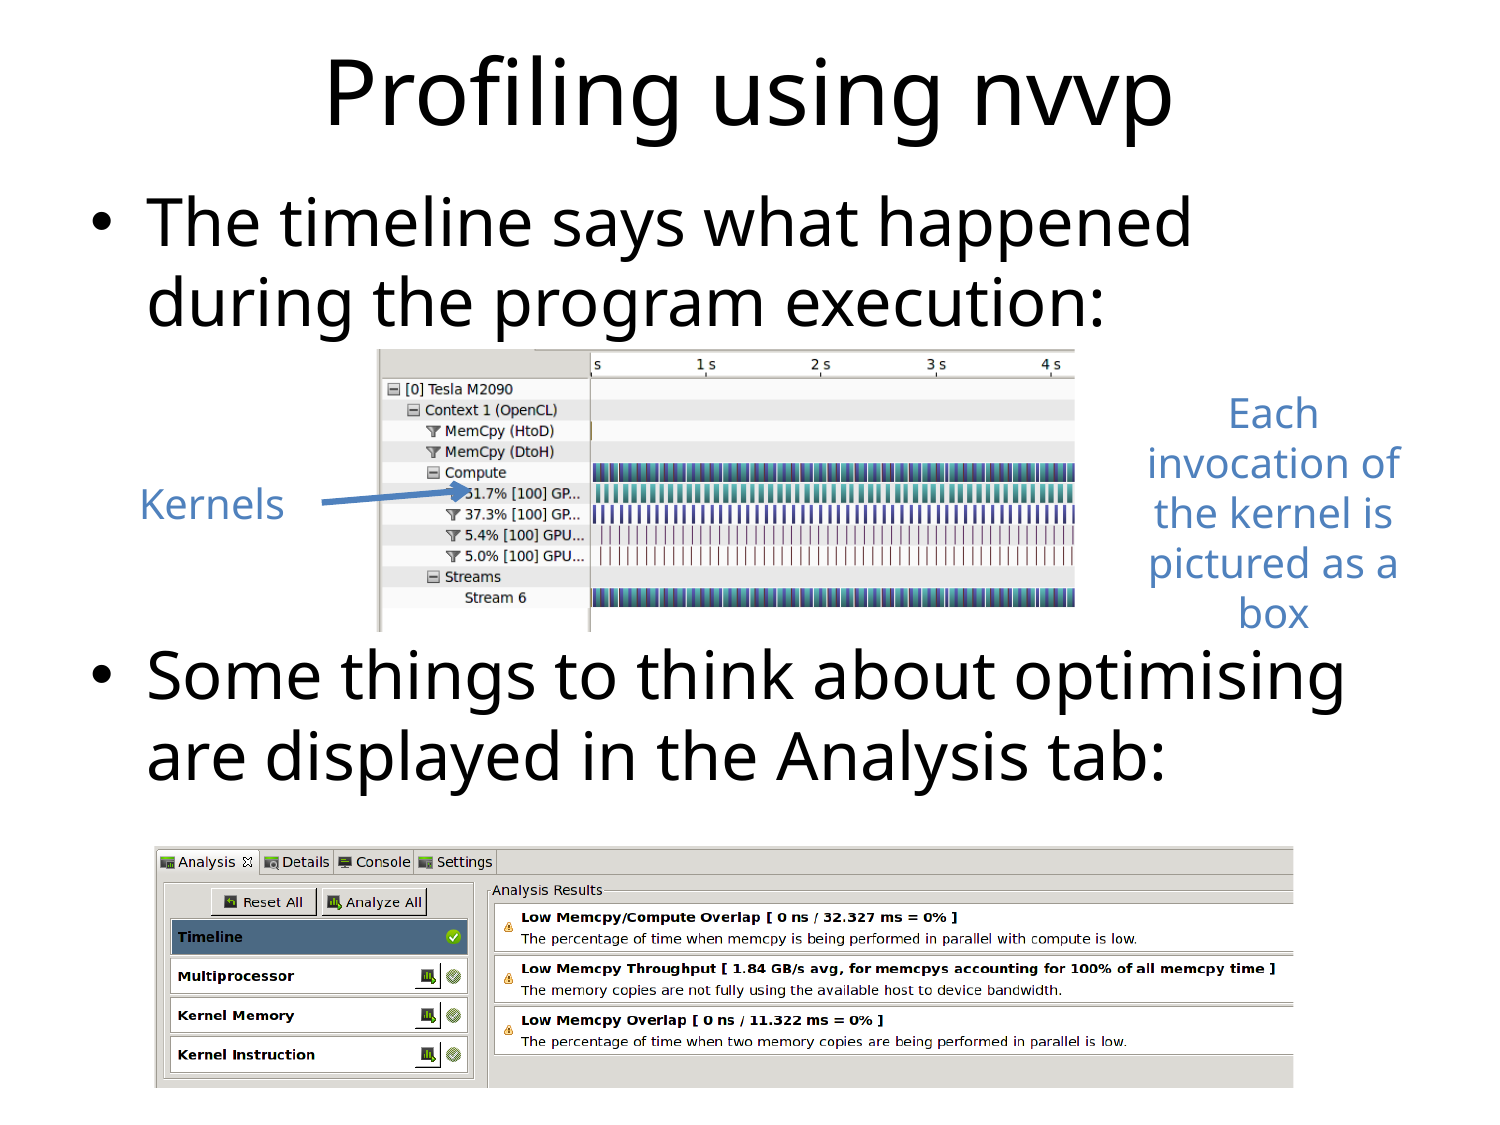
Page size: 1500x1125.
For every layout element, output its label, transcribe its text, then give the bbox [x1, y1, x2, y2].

text_box Kernels [123, 470, 322, 535]
picture [376, 349, 1075, 632]
title Profiling using nvvp [75, 0, 1425, 172]
text_box Each invocation of the kernel is pictured as a box [1112, 379, 1435, 645]
list The timeline says what happened during the program execution: Some things to think about optimising are displayed in the Analysis tab: [75, 172, 1425, 916]
picture [153, 845, 1294, 1089]
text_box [321, 489, 472, 504]
